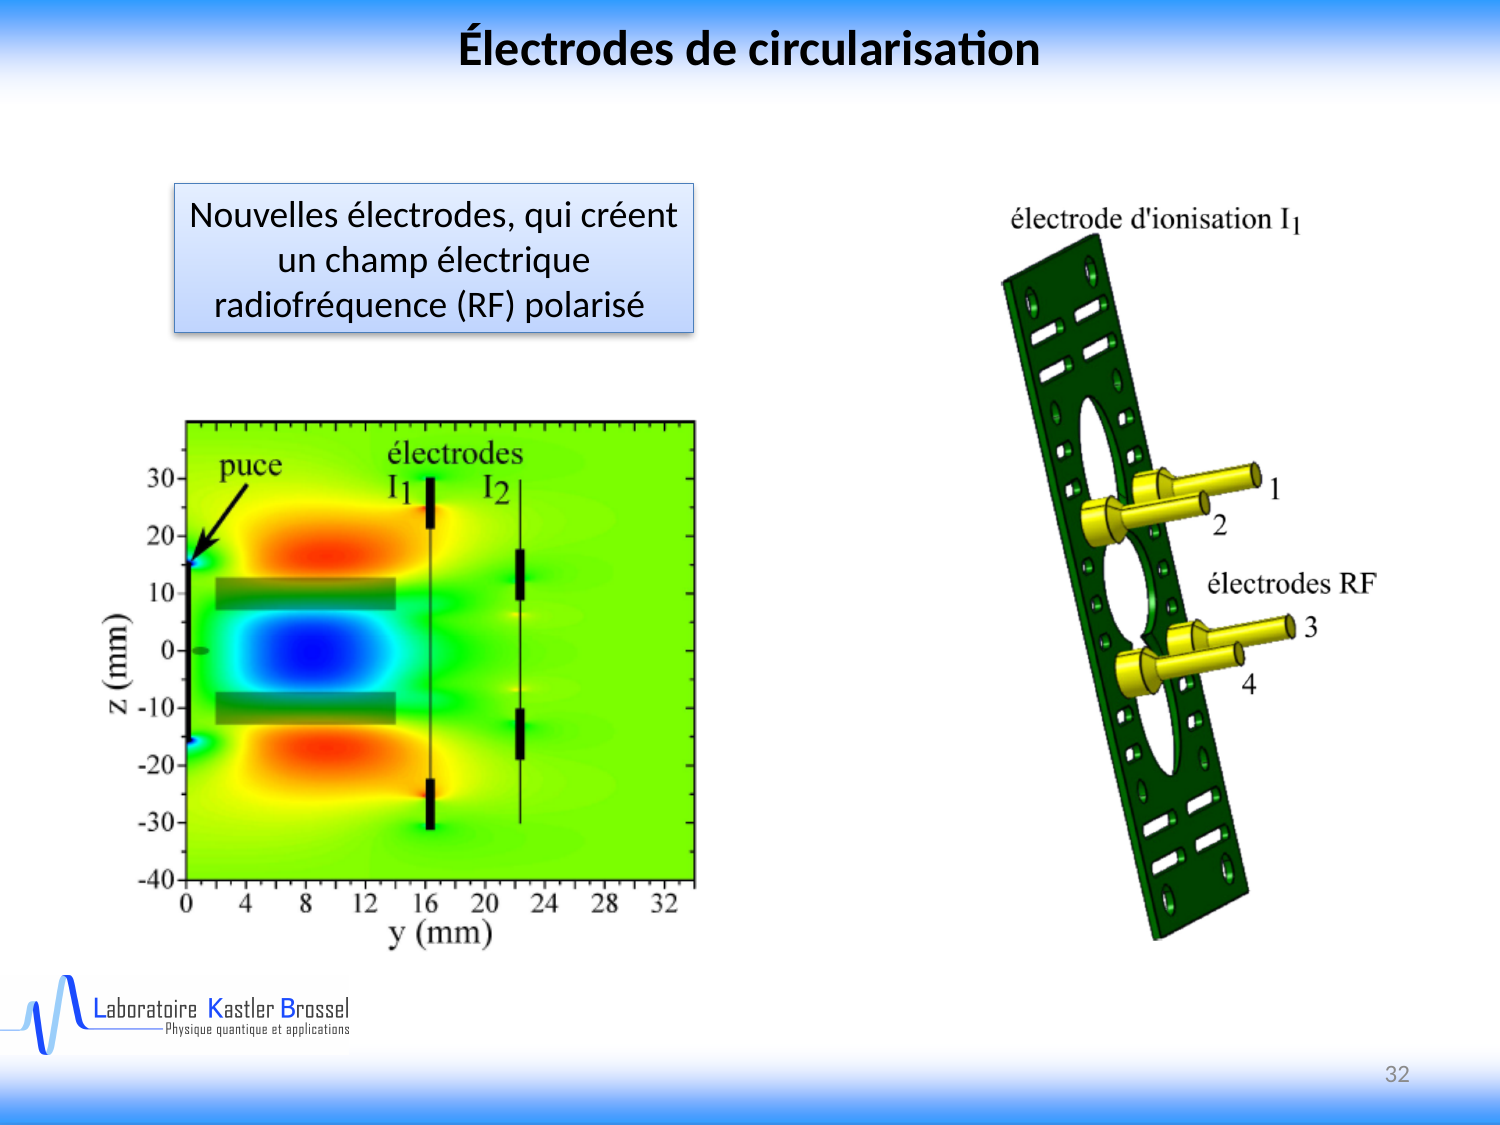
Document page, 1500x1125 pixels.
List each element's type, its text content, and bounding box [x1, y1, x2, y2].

slide_number 32 [1074, 1042, 1425, 1103]
title Électrodes de circularisation [0, 0, 1500, 90]
picture [0, 90, 1500, 1125]
